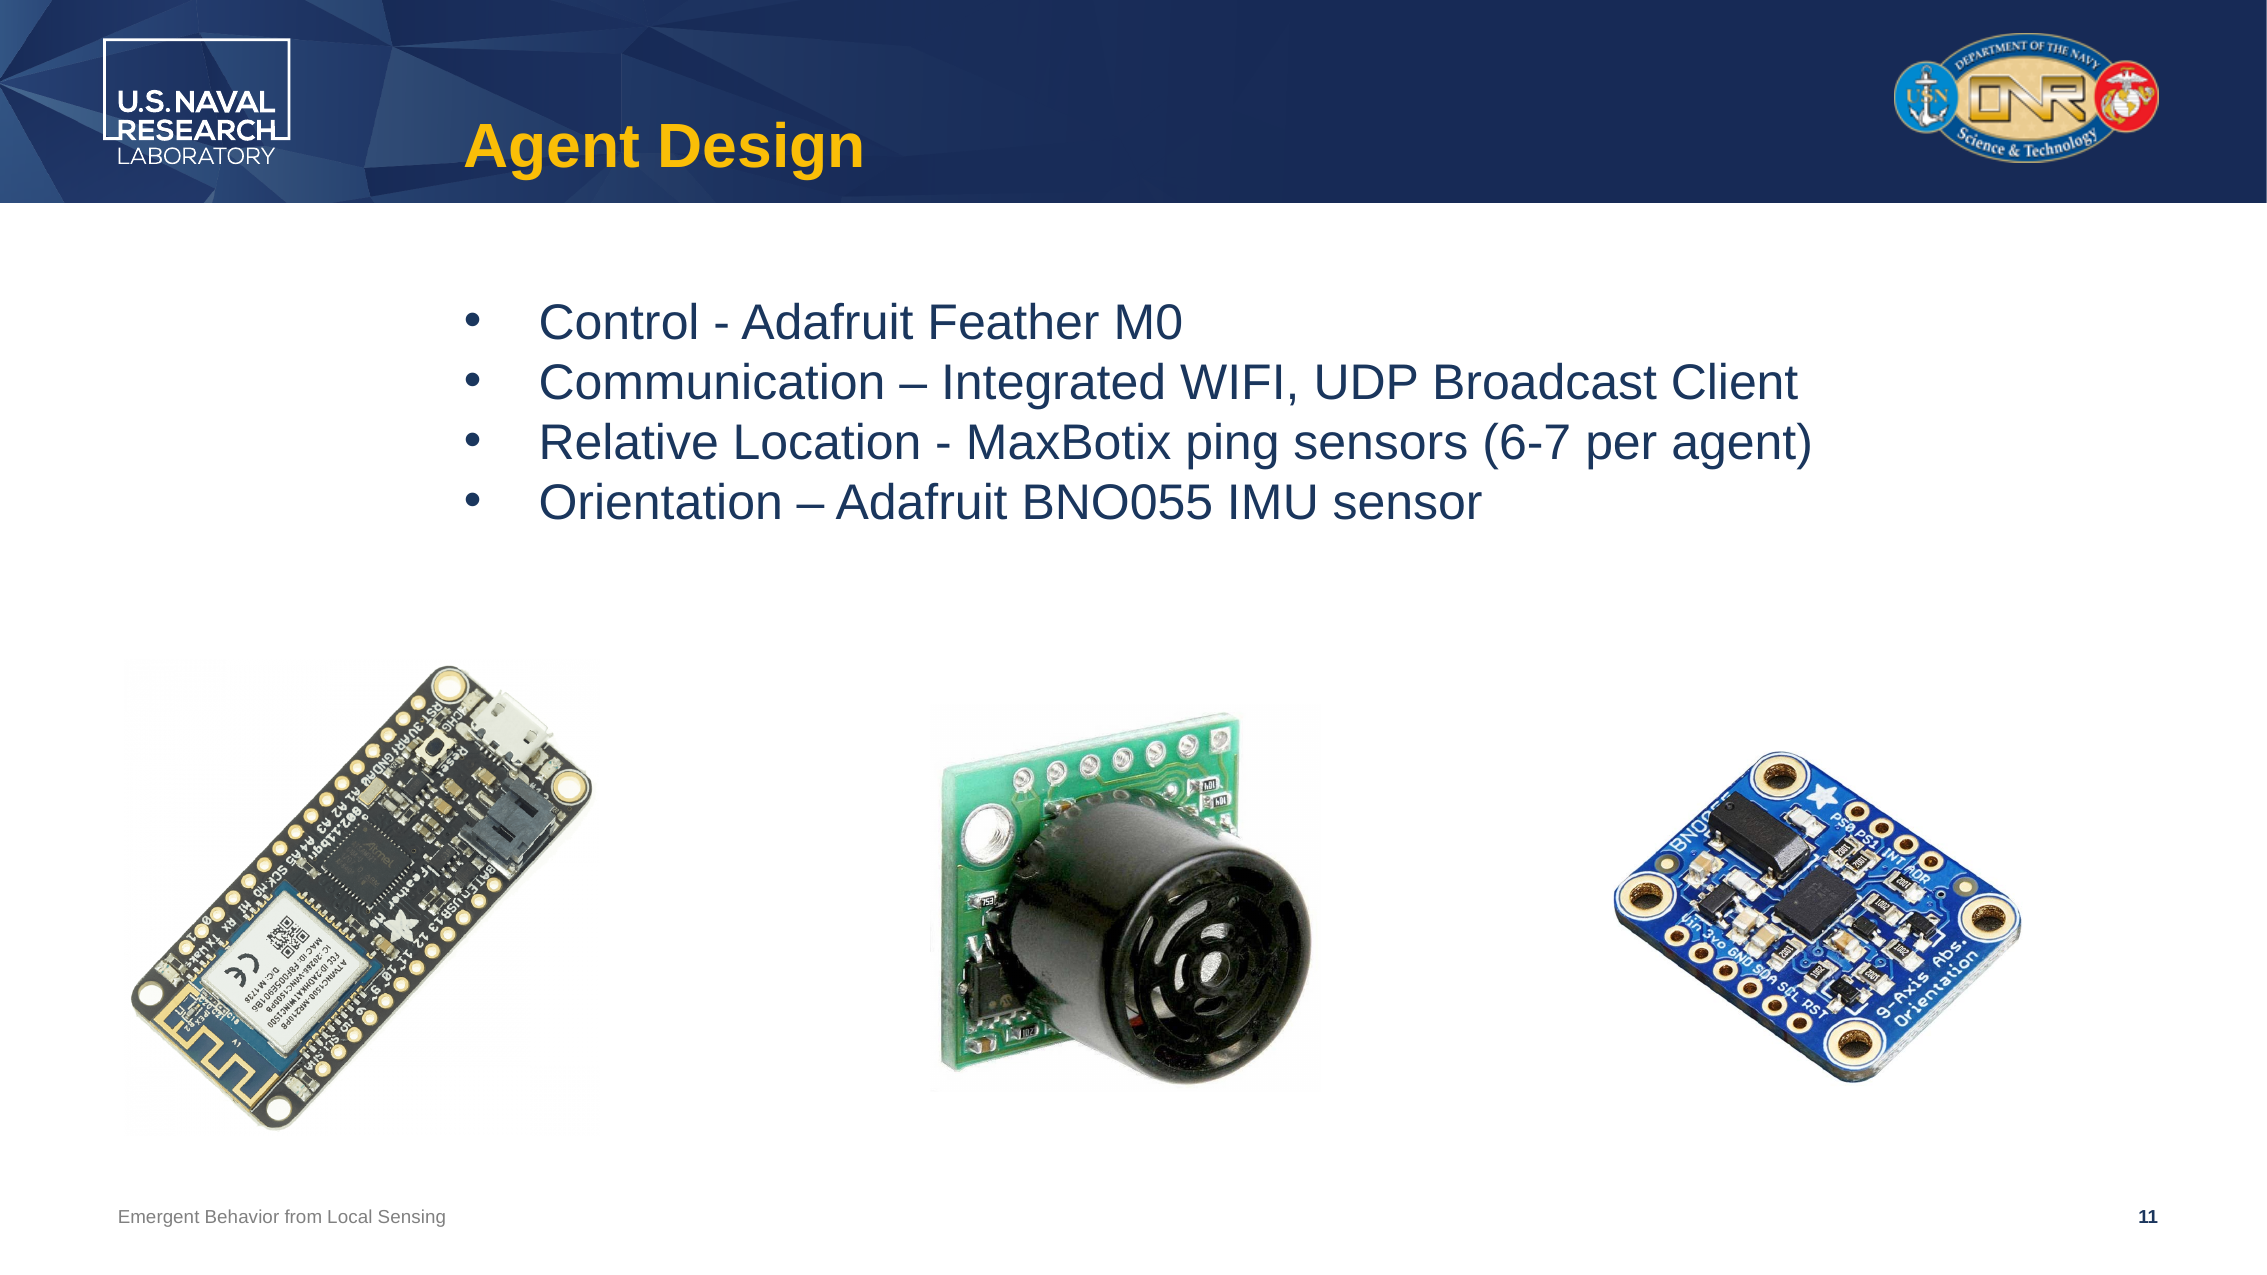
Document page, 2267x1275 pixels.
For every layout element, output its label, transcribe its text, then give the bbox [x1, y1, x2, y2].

picture [0, 0, 2267, 203]
text_box 1 [1648, 1181, 2159, 1250]
text_box Emergent Behavior from Local Sensing [103, 1181, 868, 1250]
picture [929, 704, 1321, 1092]
picture [123, 659, 601, 1137]
text_box Control - Adafruit Feather M0 Communication – Integrated WIFI, UDP Broadcast Client Relative Location - MaxBotix ping sensors (6-7 per agent) Orientation – Adafruit BNO055 IMU sensor [463, 289, 1823, 1152]
text_box Agent Design [463, 104, 2112, 180]
picture [1563, 659, 2086, 1182]
